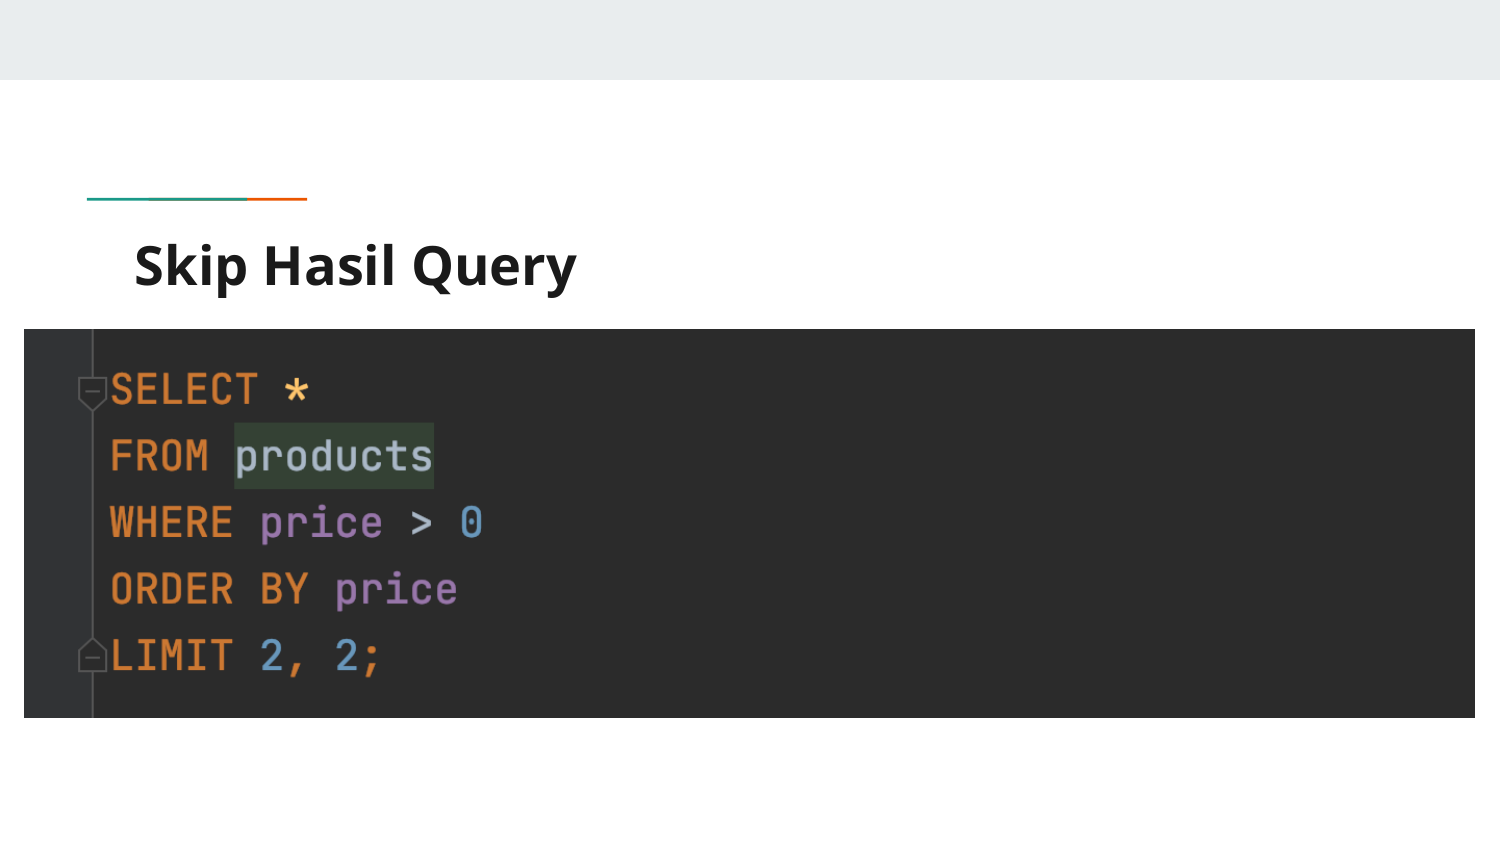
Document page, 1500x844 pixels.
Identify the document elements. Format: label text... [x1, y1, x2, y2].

picture [24, 328, 1476, 719]
title Skip Hasil Query [119, 216, 1381, 305]
